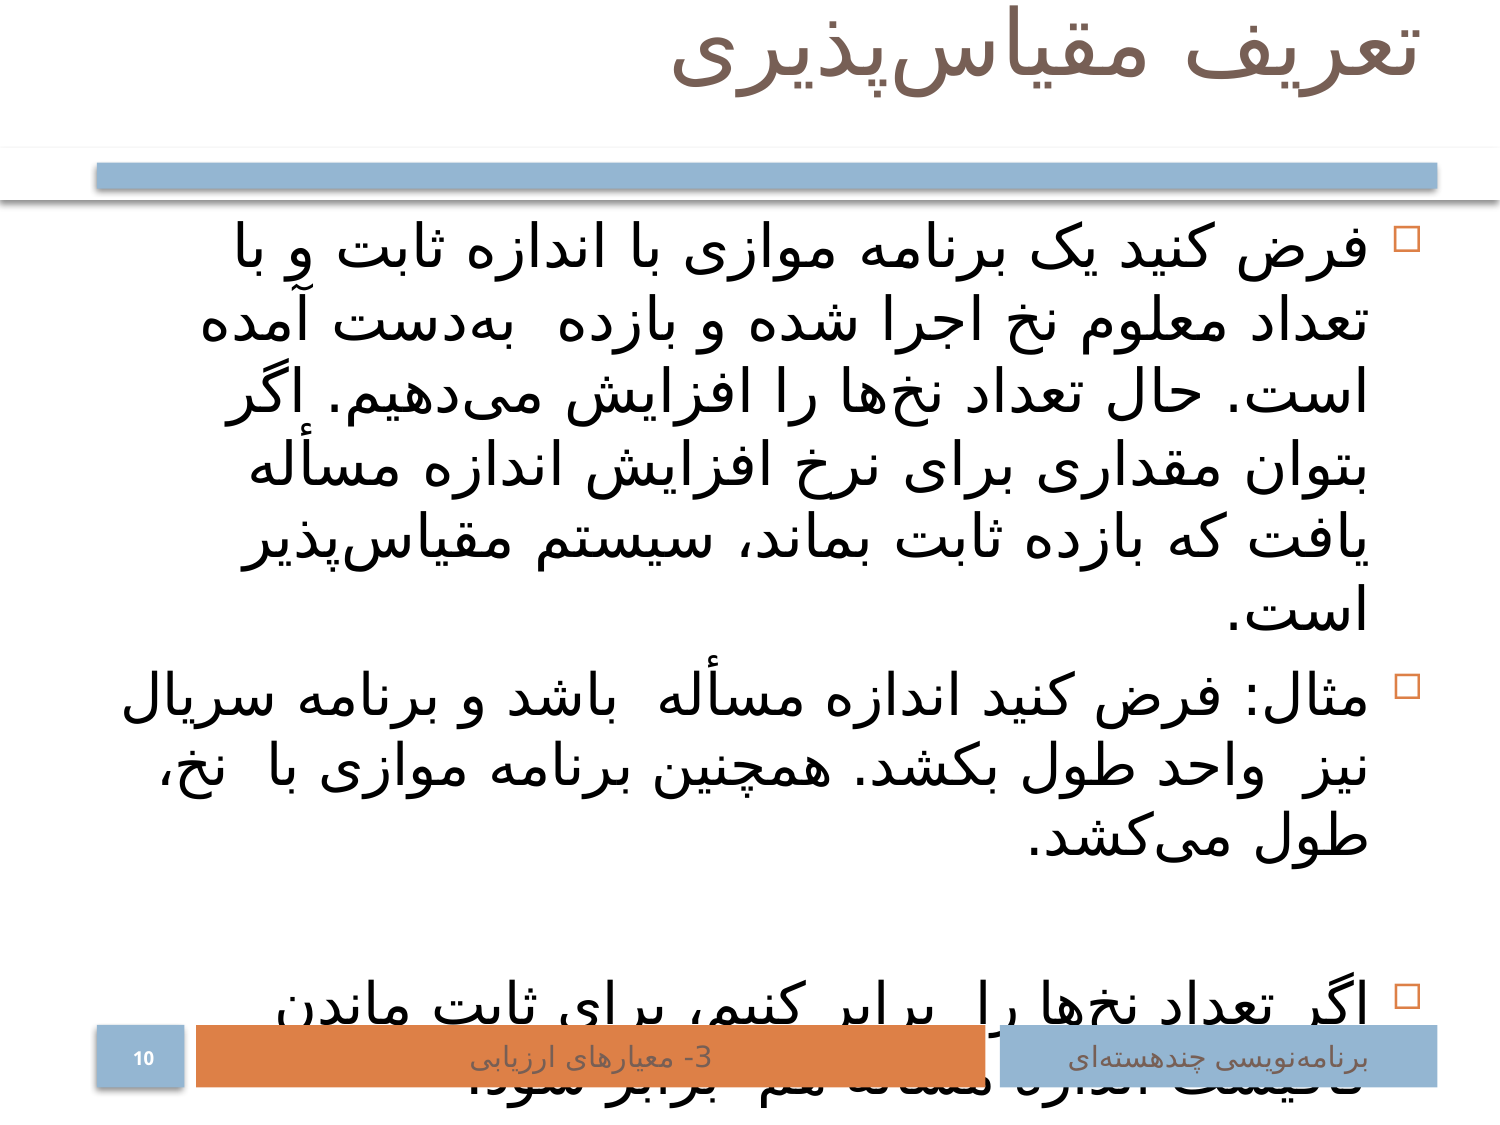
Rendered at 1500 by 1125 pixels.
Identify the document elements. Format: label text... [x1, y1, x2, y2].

title تعریف مقیاس‌پذیری [100, 37, 1438, 150]
slide_number 10 [99, 1038, 188, 1079]
slide_number برنامه‌نویسی چند‌هسته‌ای [999, 1025, 1438, 1088]
footer 3- معیارهای ارزیابی [196, 1025, 986, 1088]
